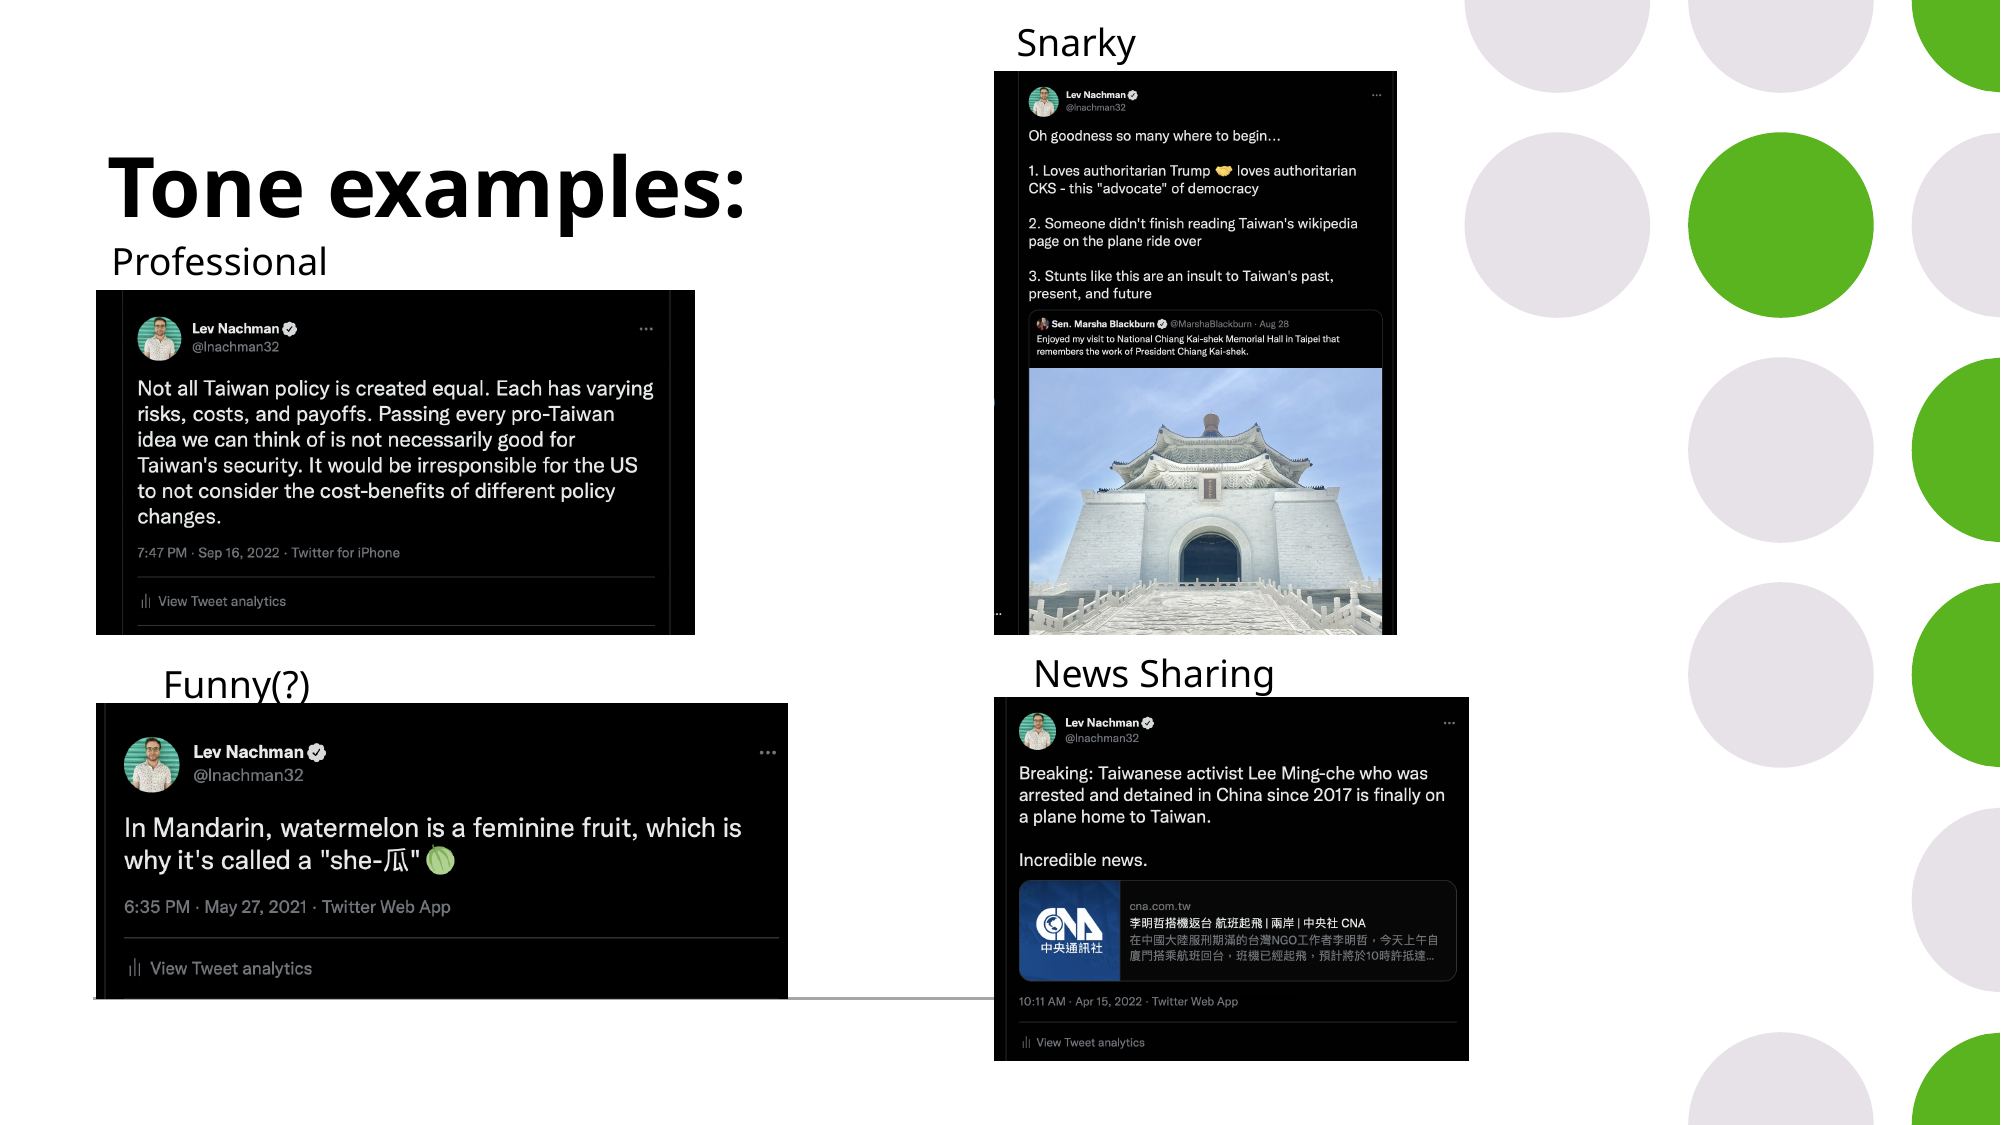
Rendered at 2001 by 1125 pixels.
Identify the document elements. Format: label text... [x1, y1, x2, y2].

picture [96, 290, 695, 635]
title Tone examples: [92, 126, 994, 335]
picture [96, 703, 788, 999]
text_box Snarky [1001, 11, 1152, 71]
text_box Professional [96, 230, 344, 290]
picture [994, 71, 1397, 635]
text_box Funny(?) [148, 653, 325, 703]
text_box News Sharing [1018, 643, 1291, 697]
picture [994, 697, 1469, 1061]
